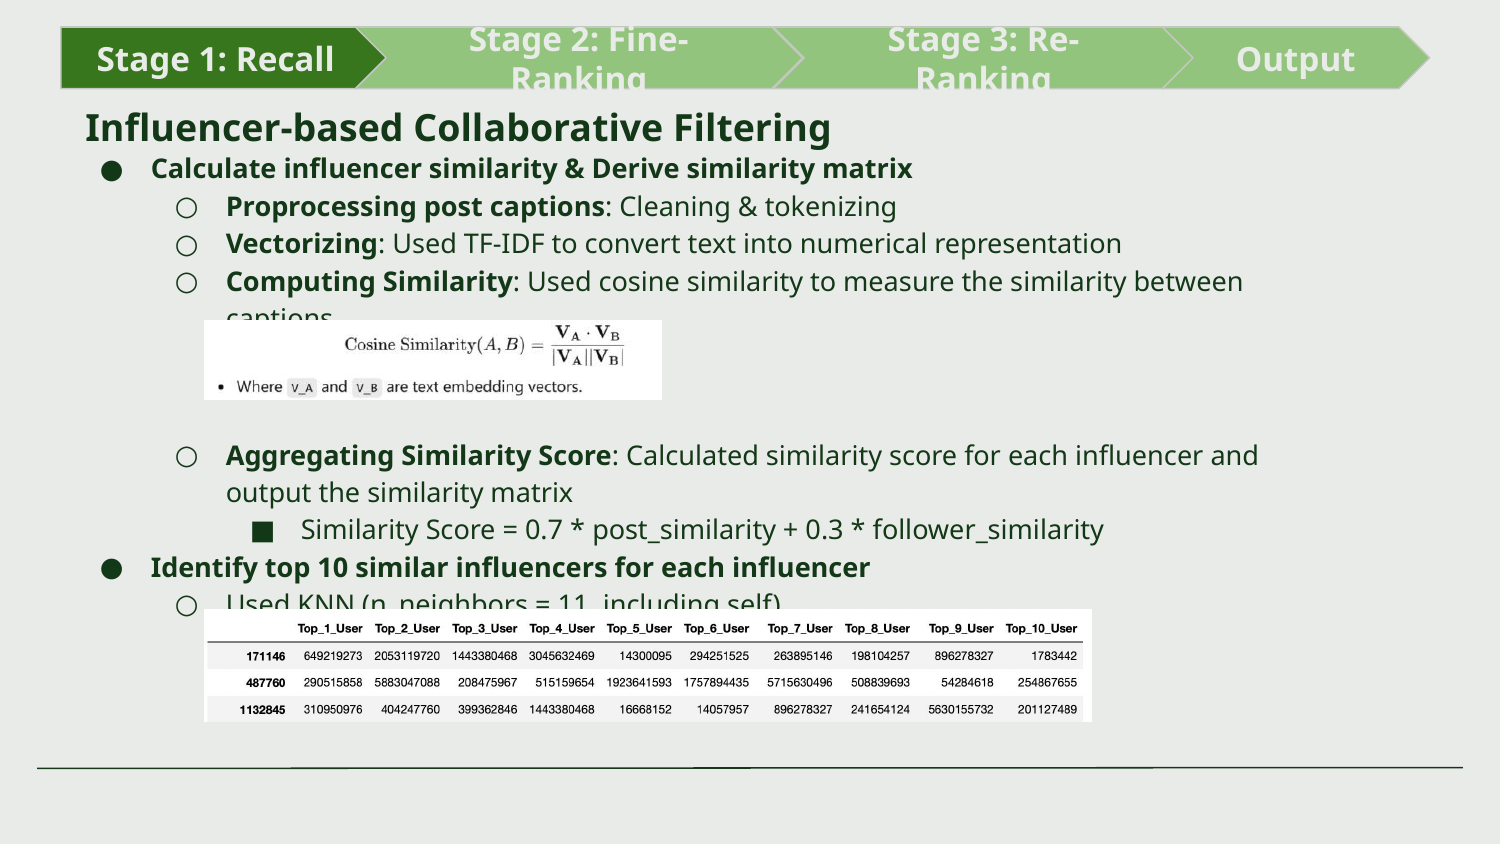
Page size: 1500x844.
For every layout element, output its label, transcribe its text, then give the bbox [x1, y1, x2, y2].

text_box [60, 26, 1430, 89]
picture [204, 320, 662, 401]
subtitle Calculate influencer similarity & Derive similarity matrix Proprocessing post captions: Cleaning & tokenizing Vectorizing: Used TF-IDF to convert text into numerical representation Computing Similarity: Used cosine similarity to measure the similarity between captions Aggregating Similarity Score: Calculated similarity score for each influencer and output the similarity matrix Similarity Score = 0.7 * post_similarity + 0.3 * follower_similarity Identify top 10 similar influencers for each influencer Used KNN (n_neighbors = 11, including self) [60, 132, 1367, 712]
title Influencer-based Collaborative Filtering [70, 88, 1496, 169]
picture [204, 609, 1092, 722]
